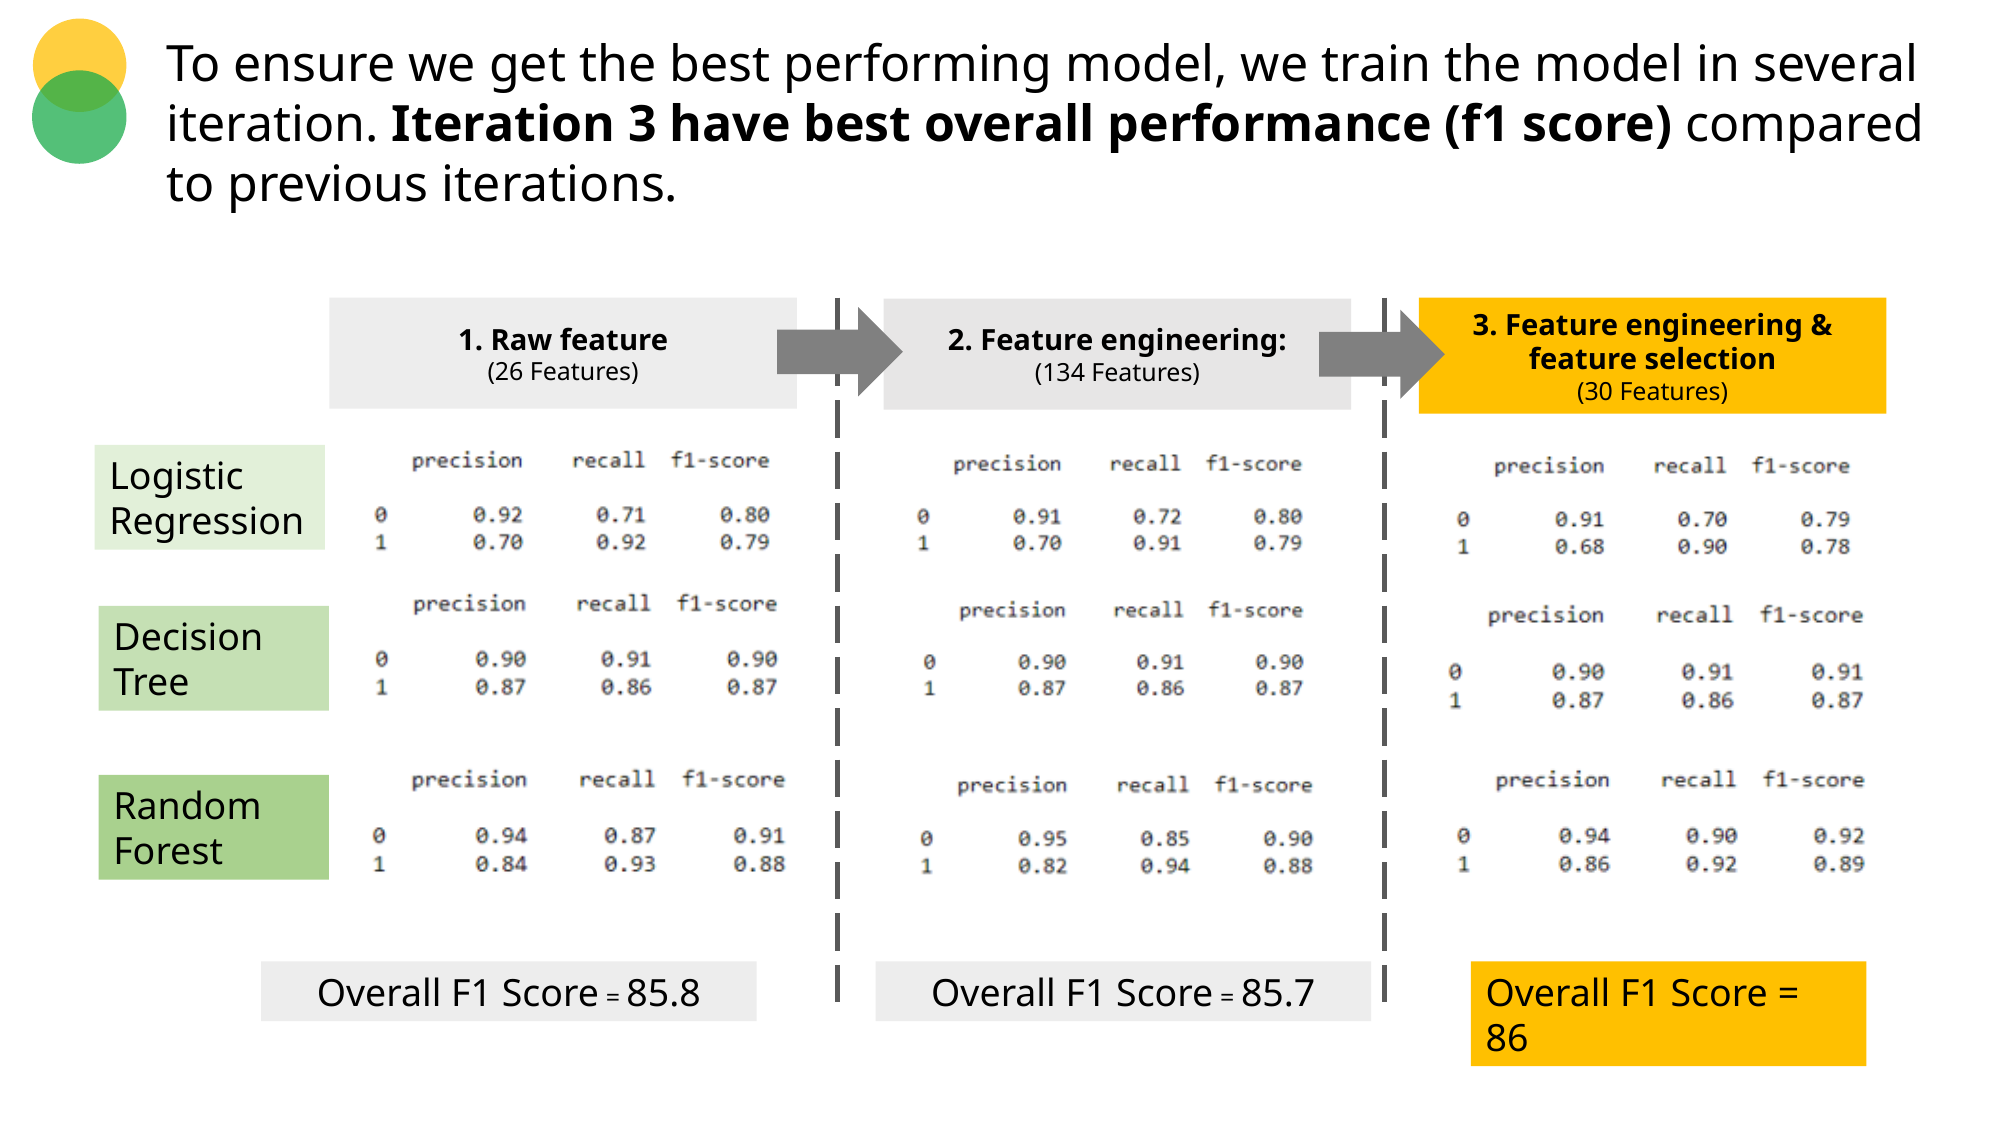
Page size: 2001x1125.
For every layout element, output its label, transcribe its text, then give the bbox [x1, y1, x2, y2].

text_box Overall F1 Score = 85.8 [261, 961, 757, 1022]
picture [910, 594, 1324, 714]
text_box Logistic Regression [94, 444, 325, 550]
picture [342, 444, 797, 566]
picture [1432, 594, 1890, 731]
text_box [31, 17, 128, 91]
picture [366, 761, 809, 893]
text_box Decision Tree [98, 605, 329, 711]
text_box Random Forest [98, 774, 329, 880]
text_box [776, 328, 837, 376]
text_box [1318, 330, 1384, 378]
picture [898, 446, 1328, 566]
text_box [838, 304, 905, 399]
text_box 1. Raw feature (26 Features) [329, 297, 797, 409]
text_box 3. Feature engineering & feature selection (30 Features) [1418, 297, 1887, 414]
text_box To ensure we get the best performing model, we train the model in several iteration. Iteration 3 have best overall performance (f1 score) compared to previous iterations. [151, 23, 1988, 219]
picture [916, 767, 1331, 899]
picture [1444, 761, 1885, 899]
text_box [31, 69, 128, 165]
text_box 2. Feature engineering: (134 Features) [883, 298, 1352, 410]
text_box Overall F1 Score = 85.7 [875, 961, 1372, 1022]
text_box Overall F1 Score = 86 [1470, 961, 1867, 1067]
text_box [1385, 307, 1447, 402]
picture [1430, 446, 1877, 580]
picture [373, 591, 788, 714]
